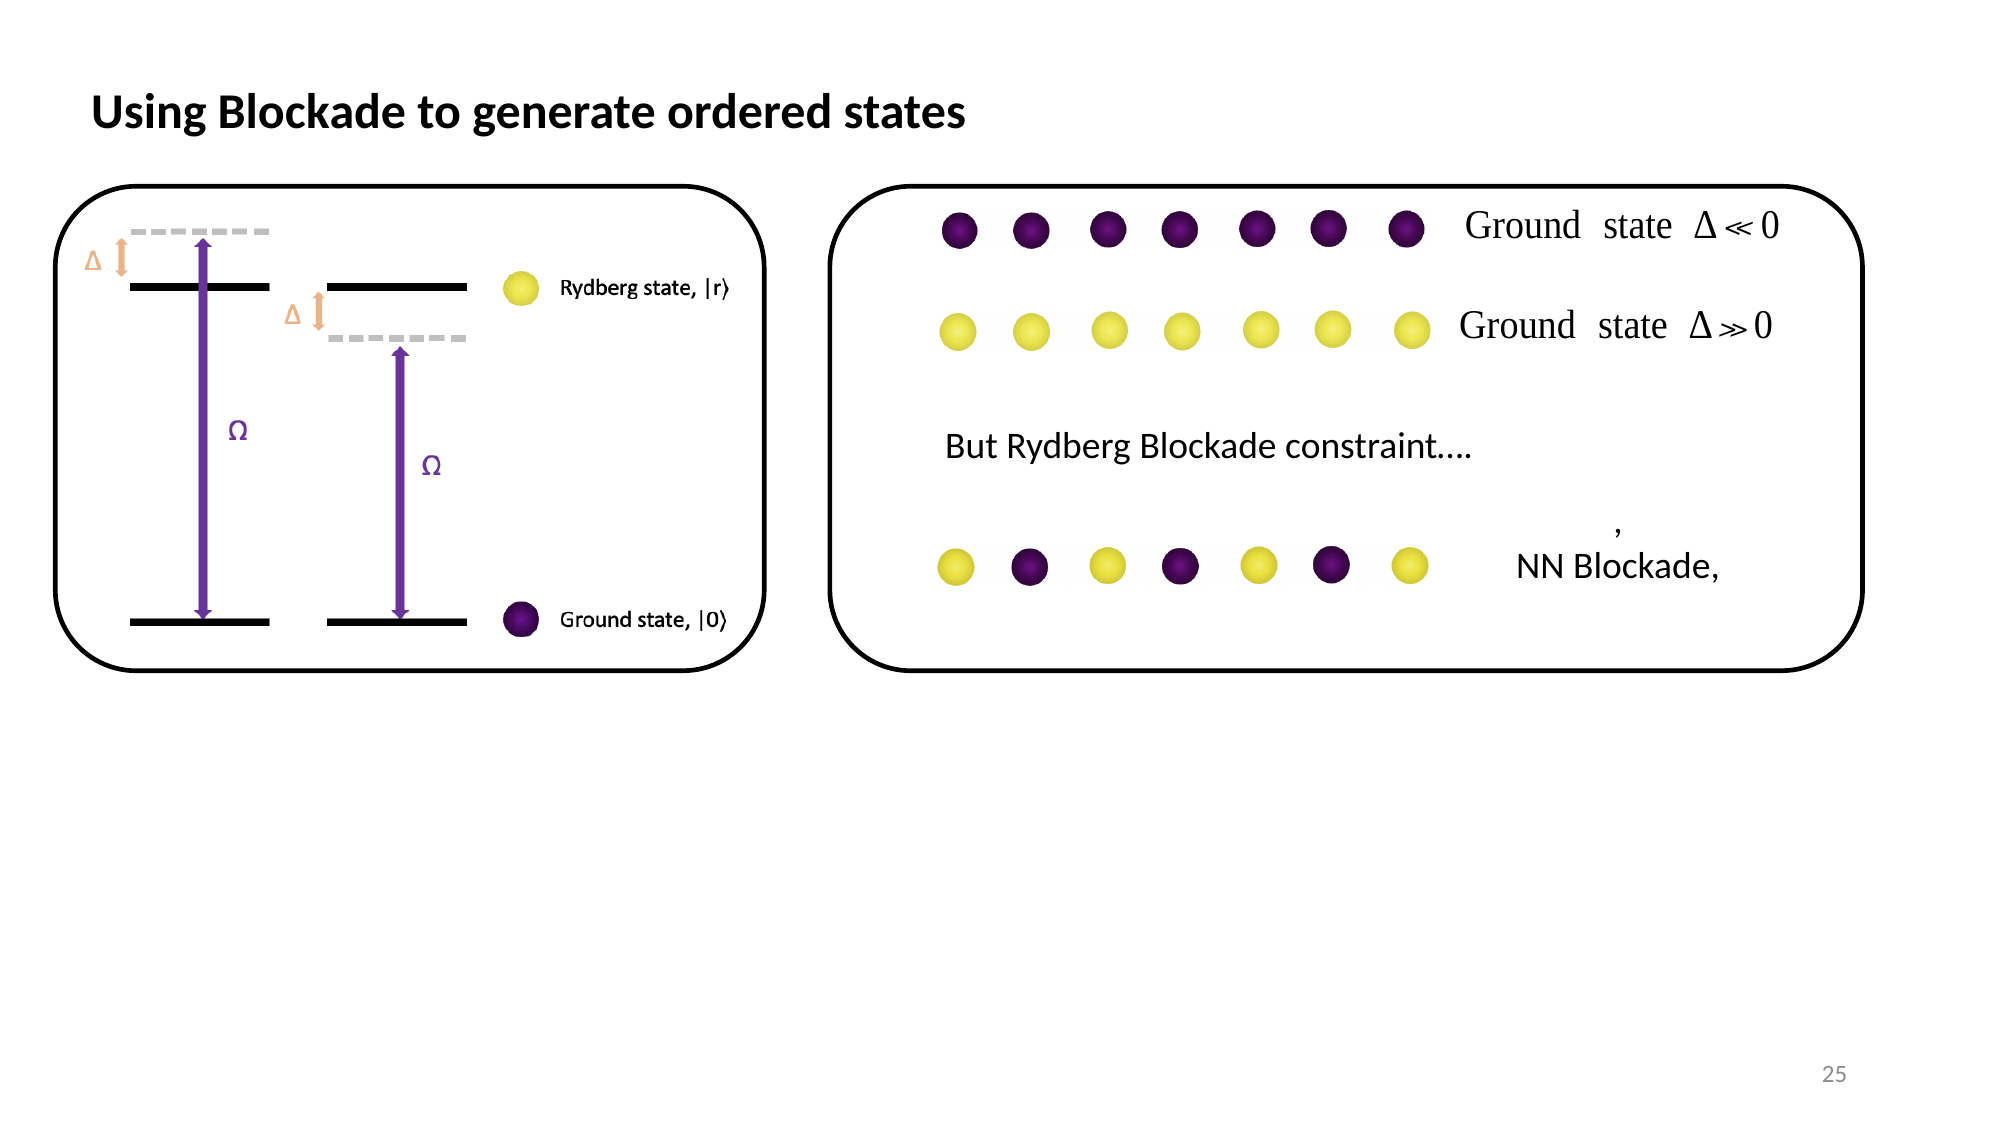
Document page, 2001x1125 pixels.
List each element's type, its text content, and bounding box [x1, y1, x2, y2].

text_box [828, 185, 1864, 672]
slide_number 25 [1412, 1042, 1863, 1103]
text_box [82, 185, 737, 205]
picture [933, 309, 1435, 353]
text_box [54, 216, 72, 641]
text_box Using Blockade to generate ordered states [76, 70, 982, 146]
picture [933, 209, 1435, 251]
picture [933, 545, 1435, 588]
picture [72, 205, 765, 671]
